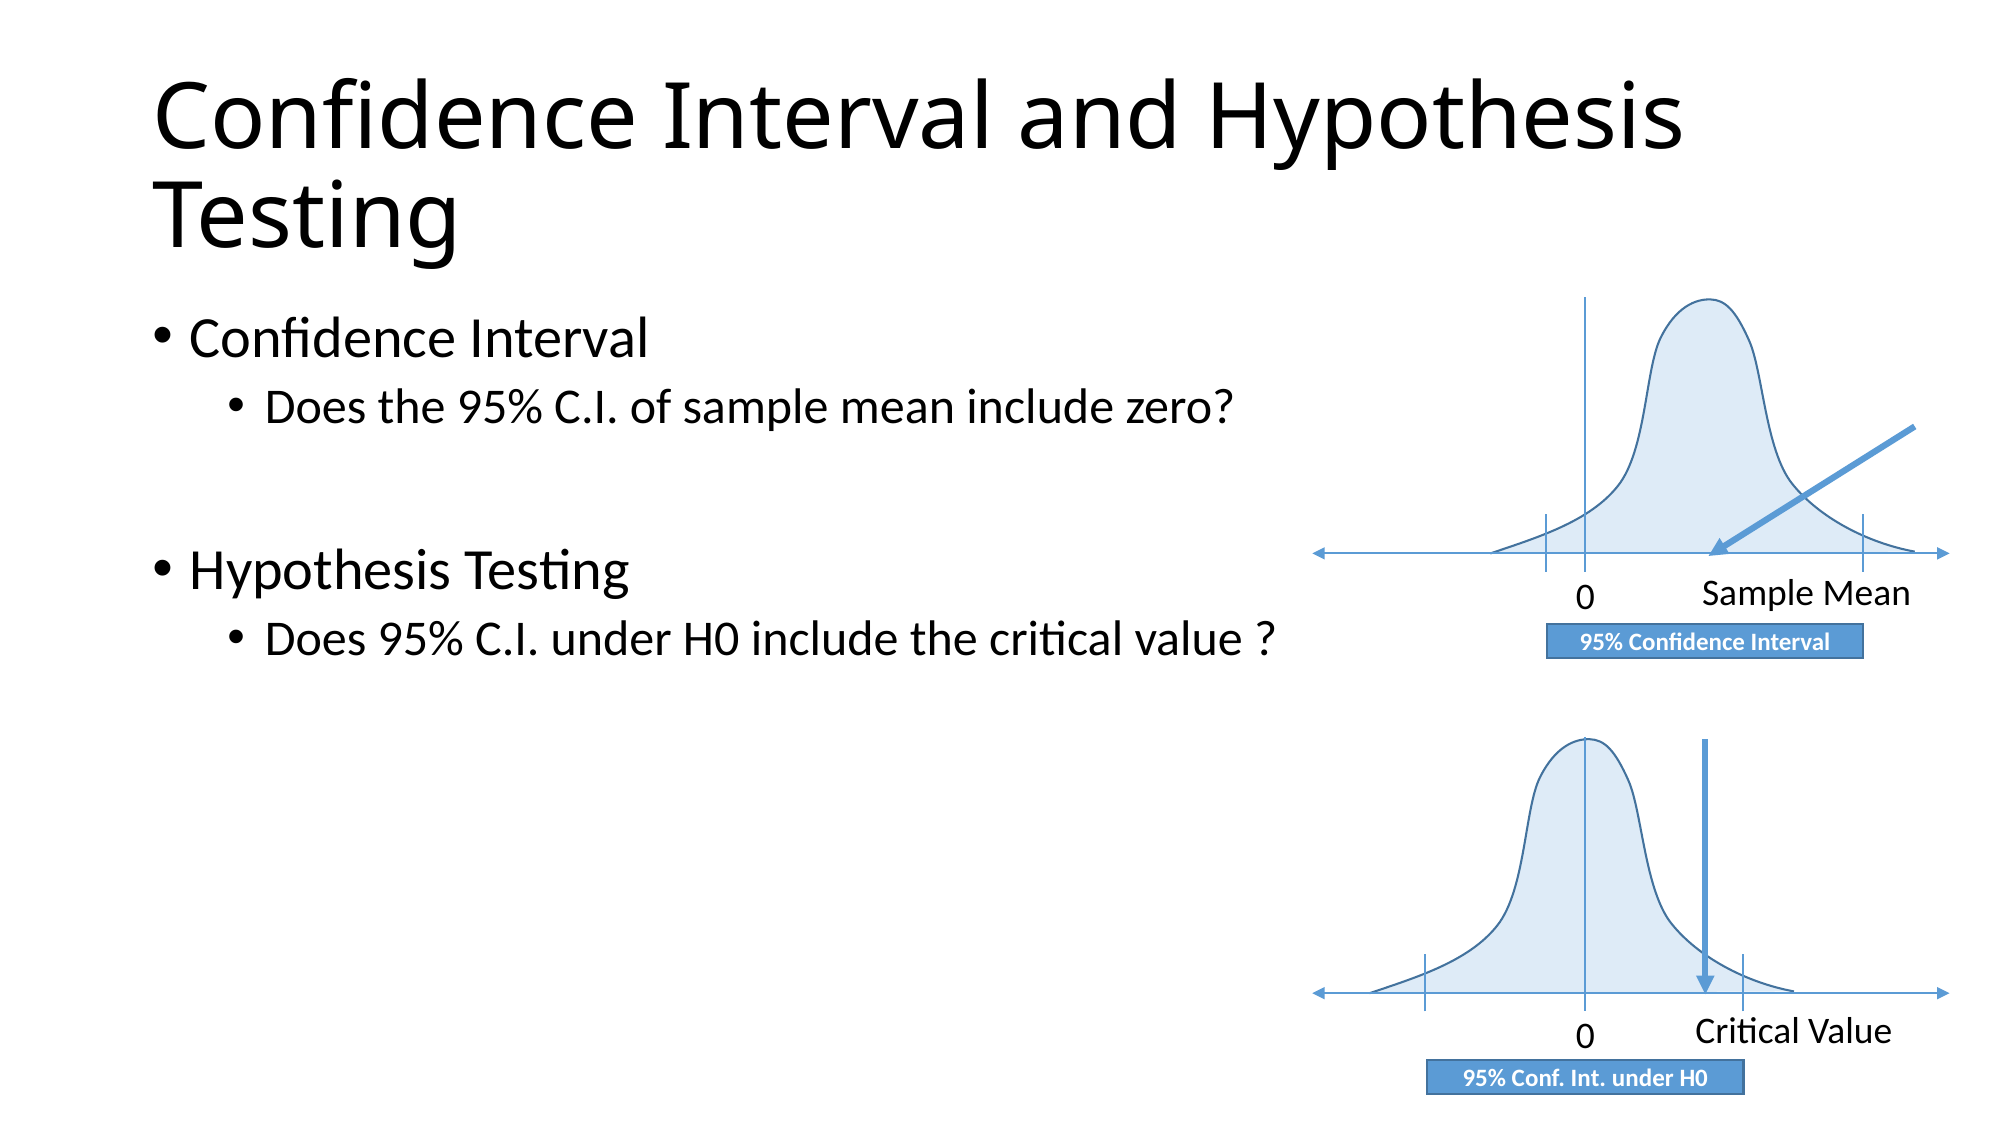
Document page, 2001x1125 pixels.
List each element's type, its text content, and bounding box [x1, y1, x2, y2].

text_box [1744, 974, 1795, 992]
text_box [1586, 738, 1703, 992]
text_box Sample Mean [1657, 560, 1957, 620]
text_box 95% Confidence Interval [1546, 623, 1864, 659]
text_box [1586, 298, 1802, 552]
text_box Critical Value [1662, 998, 1926, 1059]
text_box [1864, 534, 1915, 552]
text_box 95% Conf. Int. under H0 [1426, 1059, 1745, 1095]
text_box [1426, 738, 1584, 992]
text_box 0 [1561, 1004, 1610, 1059]
text_box 0 [1561, 564, 1610, 625]
text_box [1728, 498, 1862, 552]
list Confidence Interval Does the 95% C.I. of sample mean include zero? Hypothesis Testing Does 95% C.I. under H0 include the critical value ? [137, 299, 1863, 1014]
text_box [1369, 972, 1424, 992]
text_box [1547, 513, 1584, 552]
text_box [1491, 532, 1545, 552]
title Confidence Interval and Hypothesis Testing [137, 59, 1863, 278]
text_box [1707, 955, 1742, 992]
